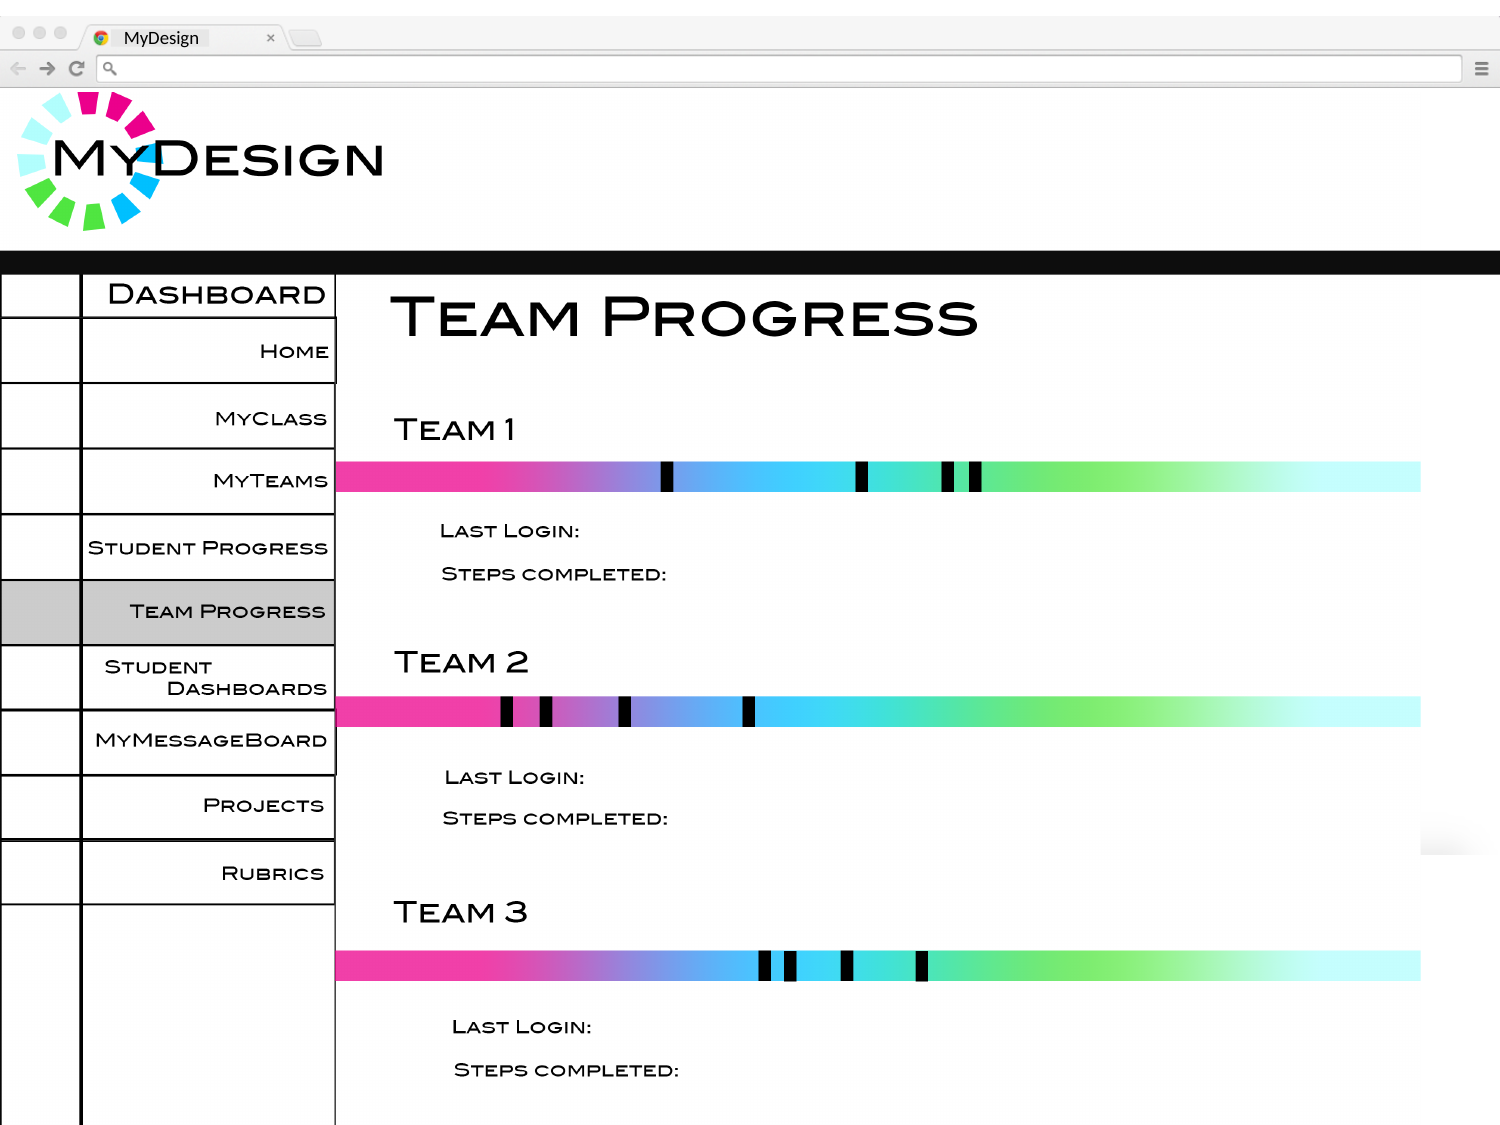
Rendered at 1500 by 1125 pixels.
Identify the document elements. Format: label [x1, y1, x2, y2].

text_box [0, 16, 1500, 855]
picture [0, 92, 1421, 1125]
